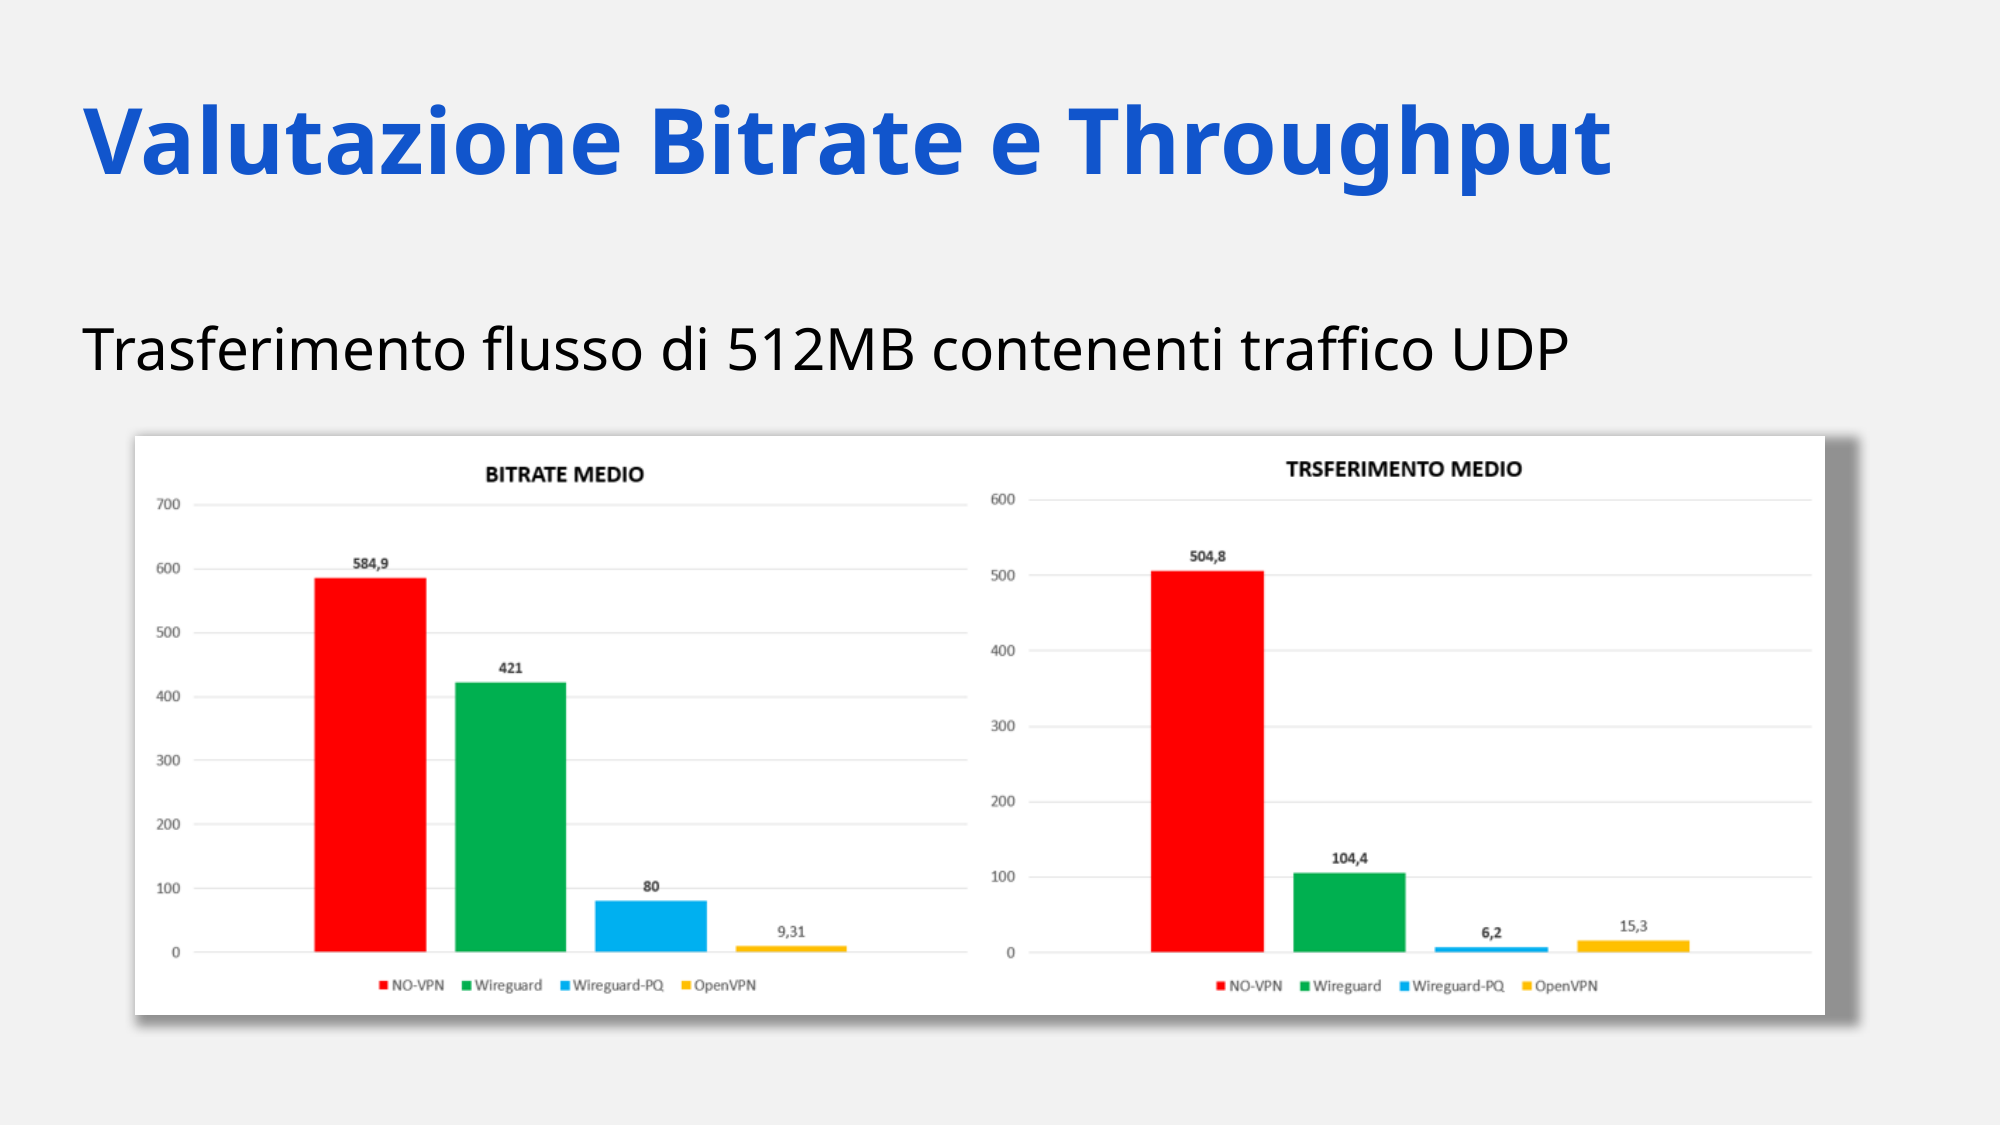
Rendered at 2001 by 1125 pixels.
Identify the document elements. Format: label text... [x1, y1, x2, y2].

text_box Trasferimento flusso di 512MB contenenti traffico UDP [0, 291, 1954, 402]
text_box Valutazione Bitrate e Throughput [0, 63, 1846, 214]
picture [135, 436, 1825, 1015]
